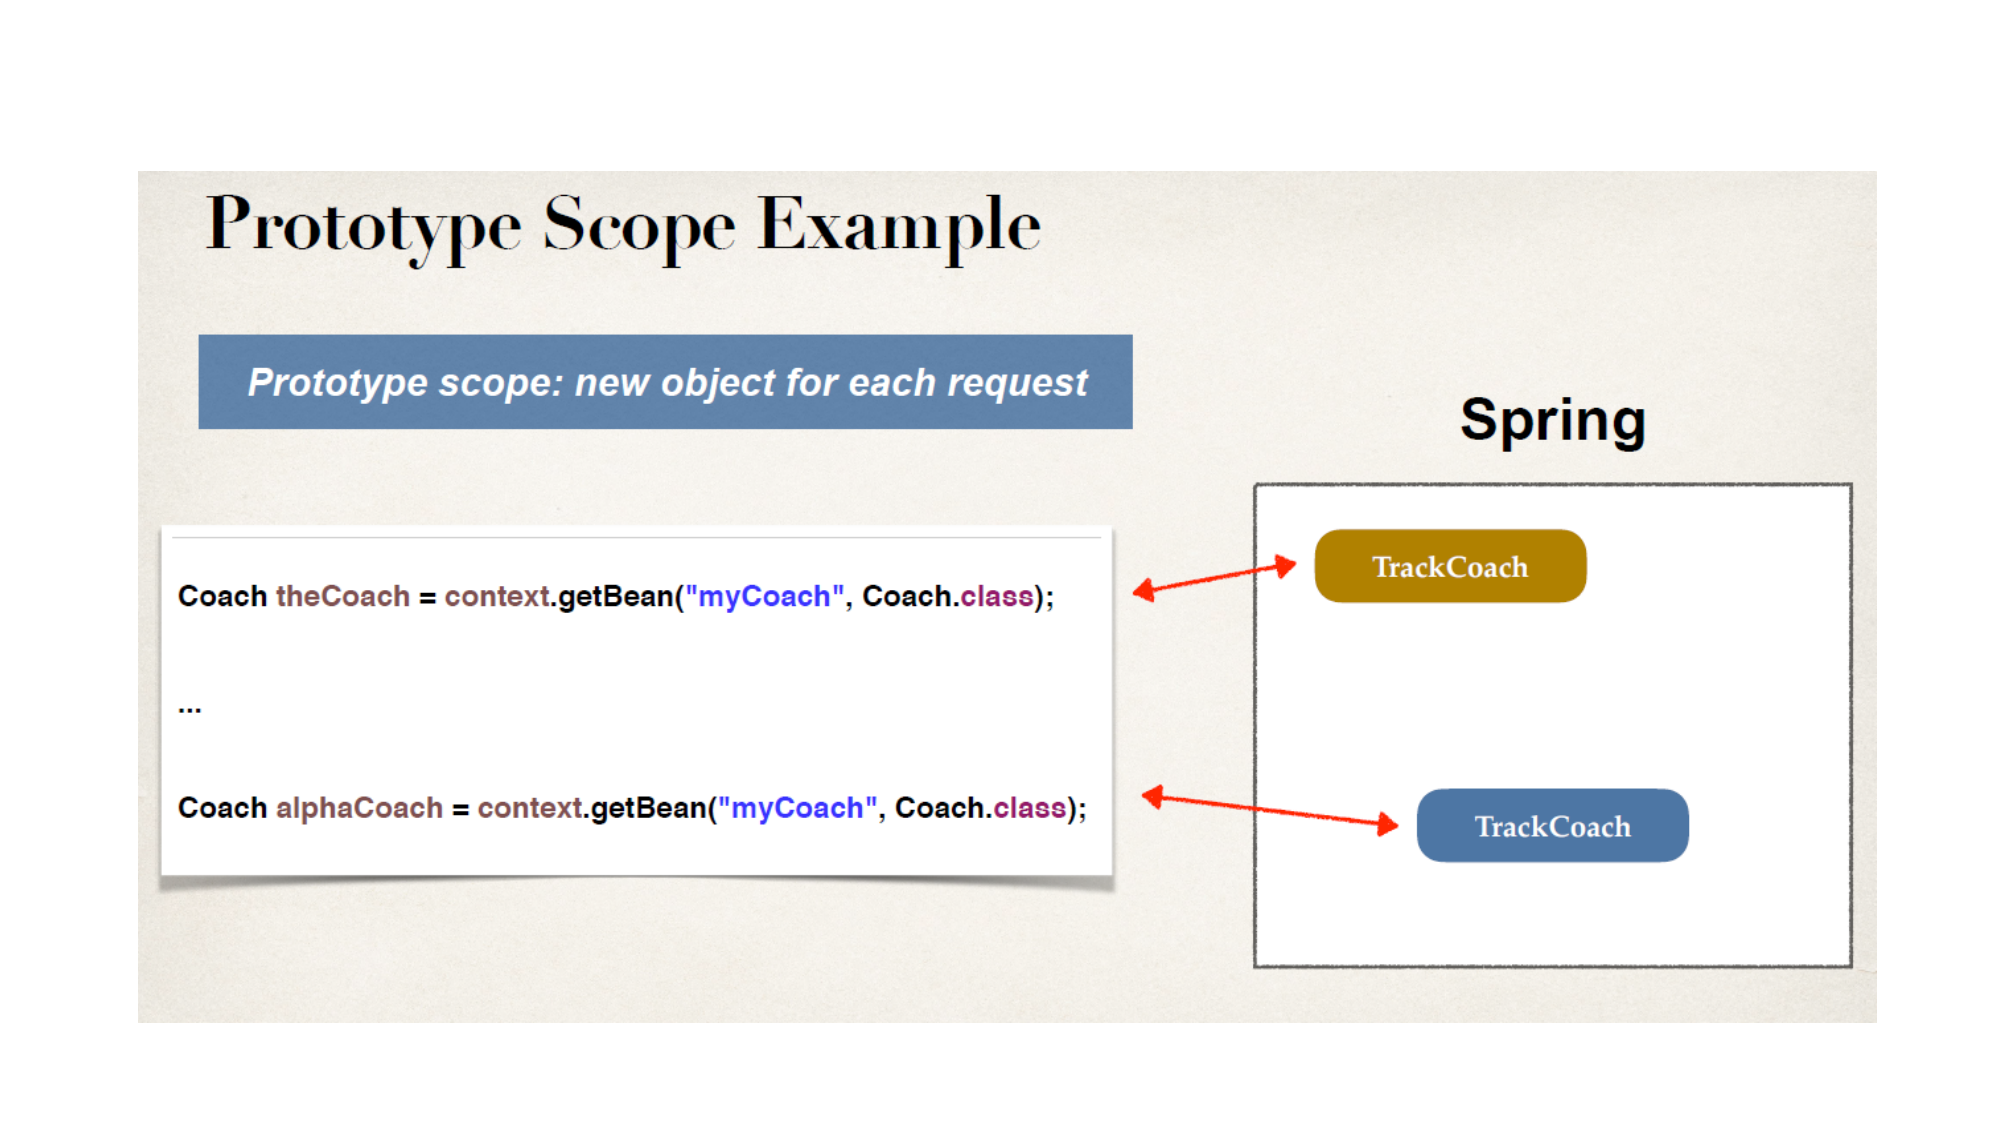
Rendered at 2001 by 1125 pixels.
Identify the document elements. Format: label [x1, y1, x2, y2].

list [138, 170, 1877, 1023]
